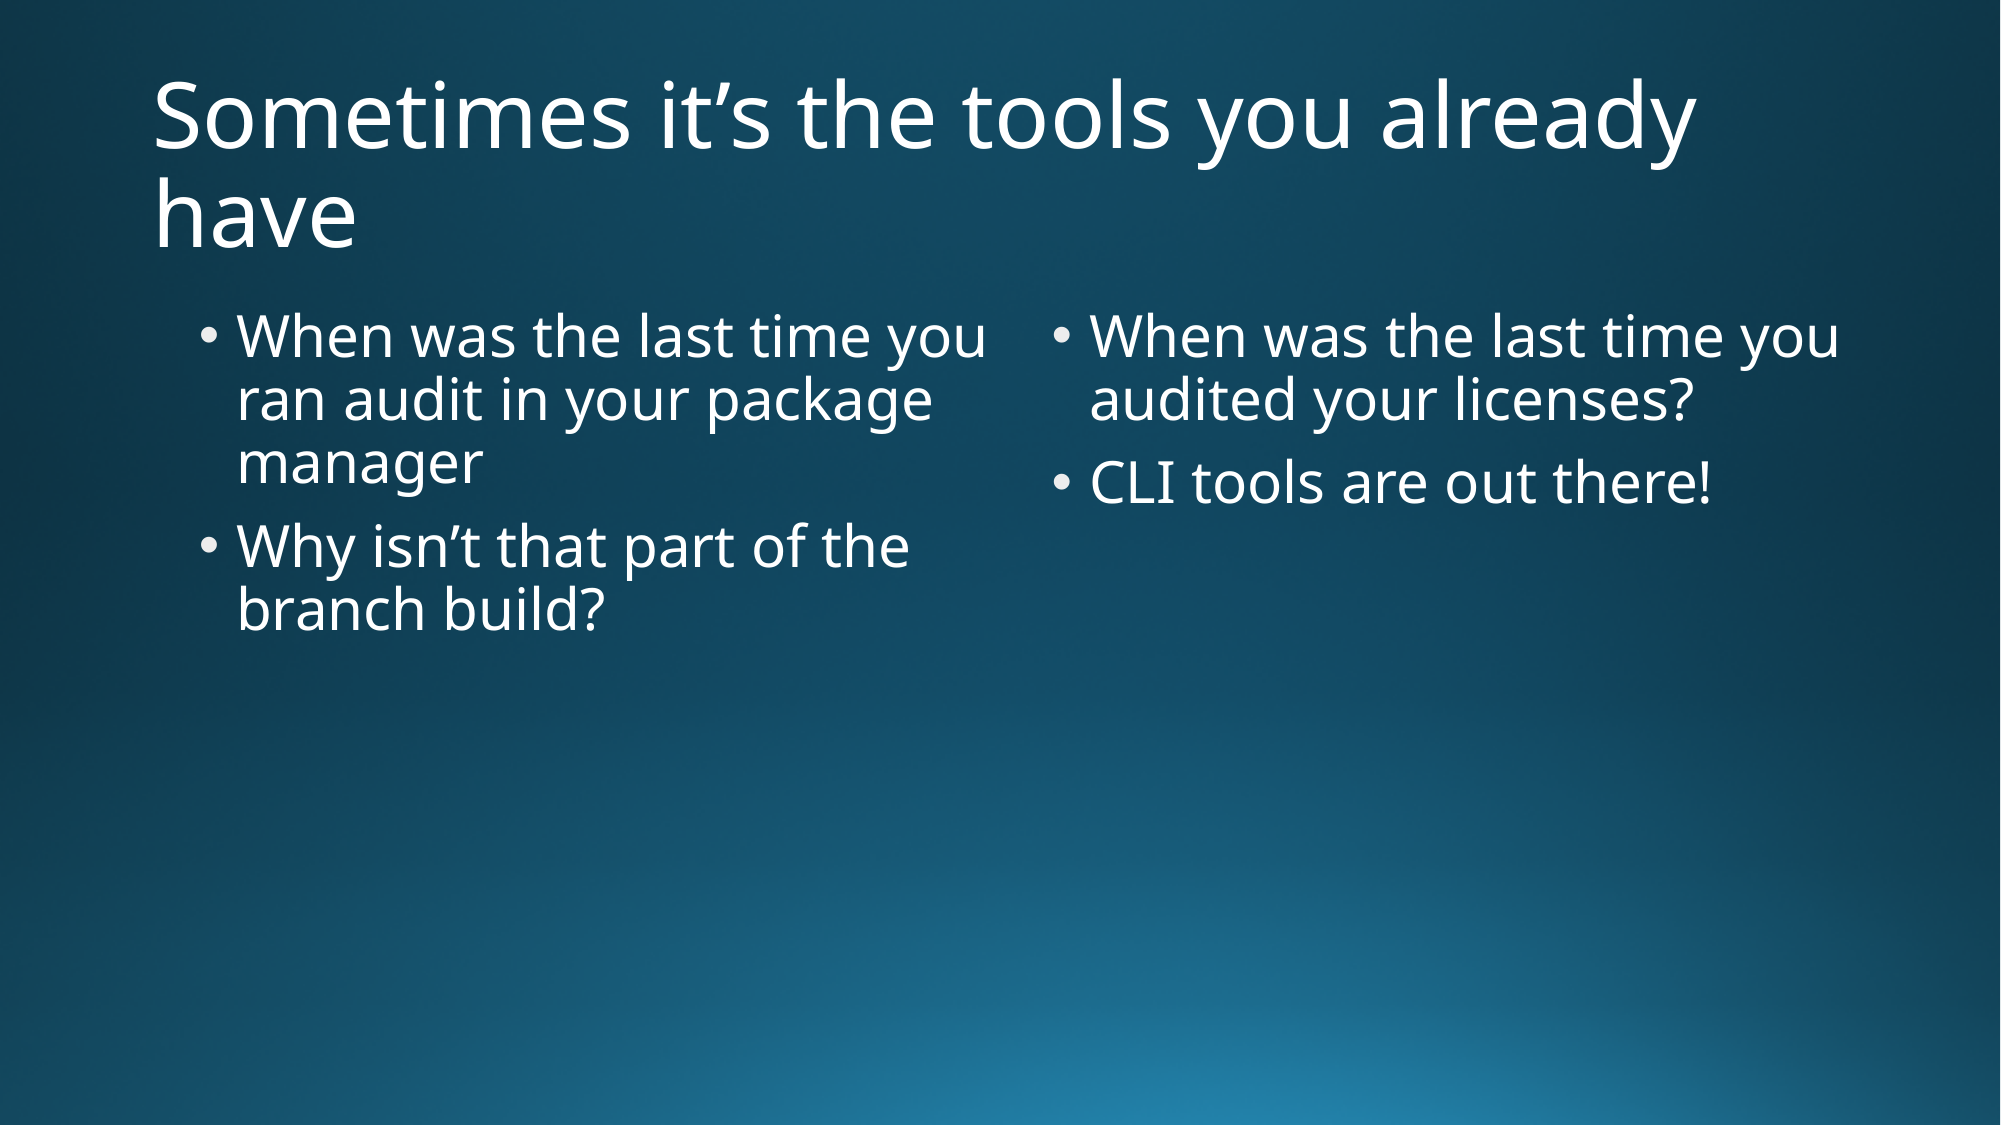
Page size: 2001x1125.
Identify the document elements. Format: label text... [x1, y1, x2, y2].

list When was the last time you audited your licenses? CLI tools are out there! [1036, 299, 1863, 1014]
list When was the last time you ran audit in your package manager Why isn’t that part of the branch build? [183, 299, 1009, 1014]
picture [0, 0, 2001, 1125]
title Sometimes it’s the tools you already have [137, 59, 1863, 278]
